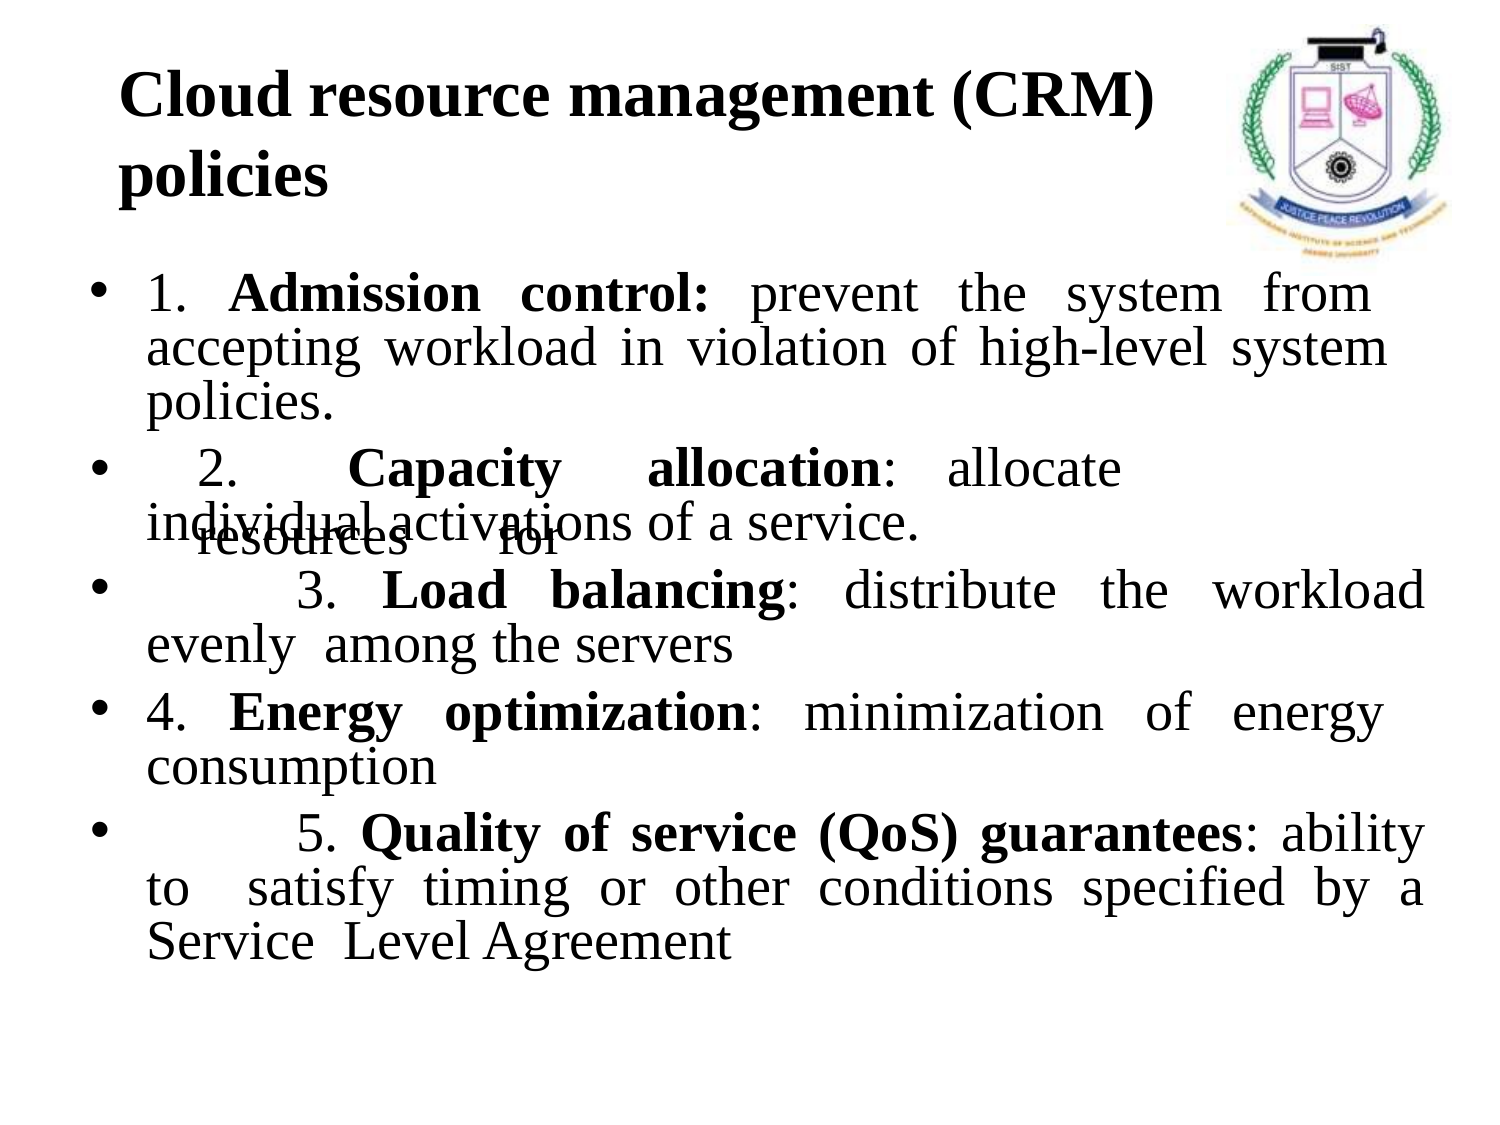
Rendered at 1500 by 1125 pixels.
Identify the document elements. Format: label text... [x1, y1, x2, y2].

text_box 1. Admission control: prevent the system from accepting workload in violation of high-level system policies. [87, 252, 1413, 431]
text_box • [87, 428, 112, 482]
list individual activations of a service. 3. Load balancing: distribute the workload evenly among the servers 4. Energy optimization: minimization of energy consumption 5. Quality of service (QoS) guarantees: ability to satisfy timing or other conditions specified by a Service Level Agreement [87, 482, 1428, 1123]
text_box 2. Capacity allocation: allocate resources for [194, 428, 1413, 482]
title Cloud resource management (CRM) policies [116, 48, 1384, 238]
picture [1226, 24, 1452, 276]
